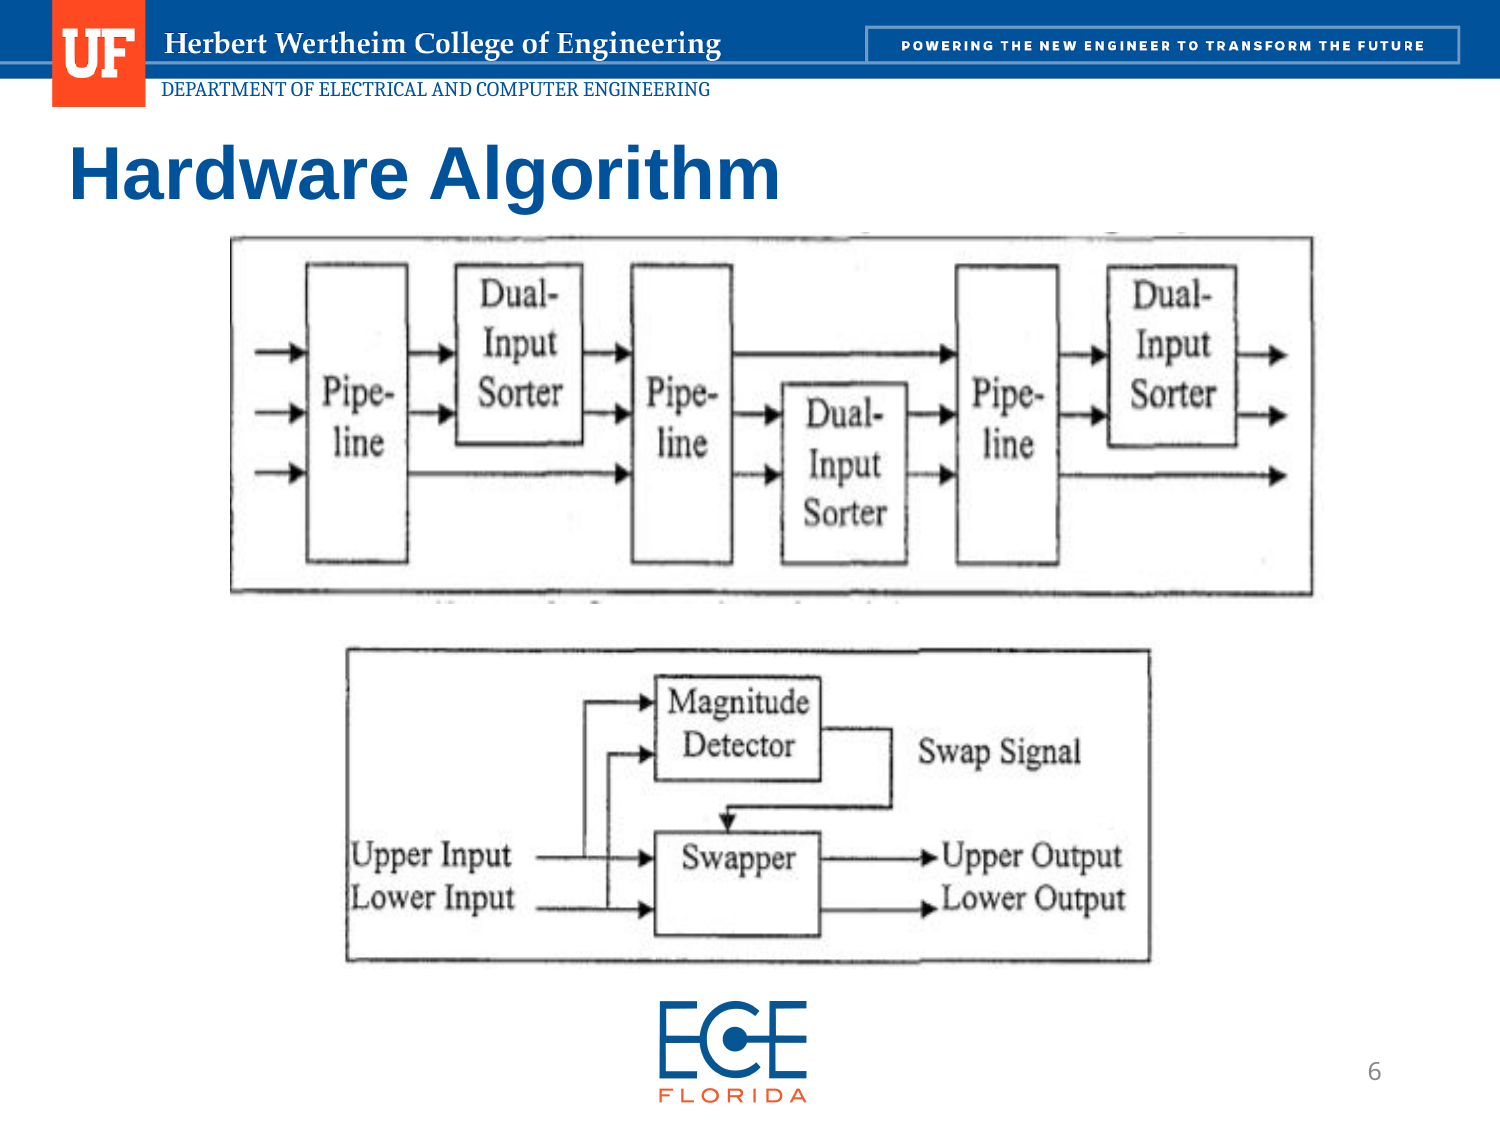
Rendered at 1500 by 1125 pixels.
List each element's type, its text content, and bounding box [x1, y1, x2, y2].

picture [623, 972, 834, 1125]
title Hardware Algorithm [53, 116, 1404, 284]
slide_number ‹#› [1059, 1042, 1397, 1103]
picture [229, 232, 1324, 604]
picture [340, 640, 1160, 969]
picture [0, 0, 1500, 107]
